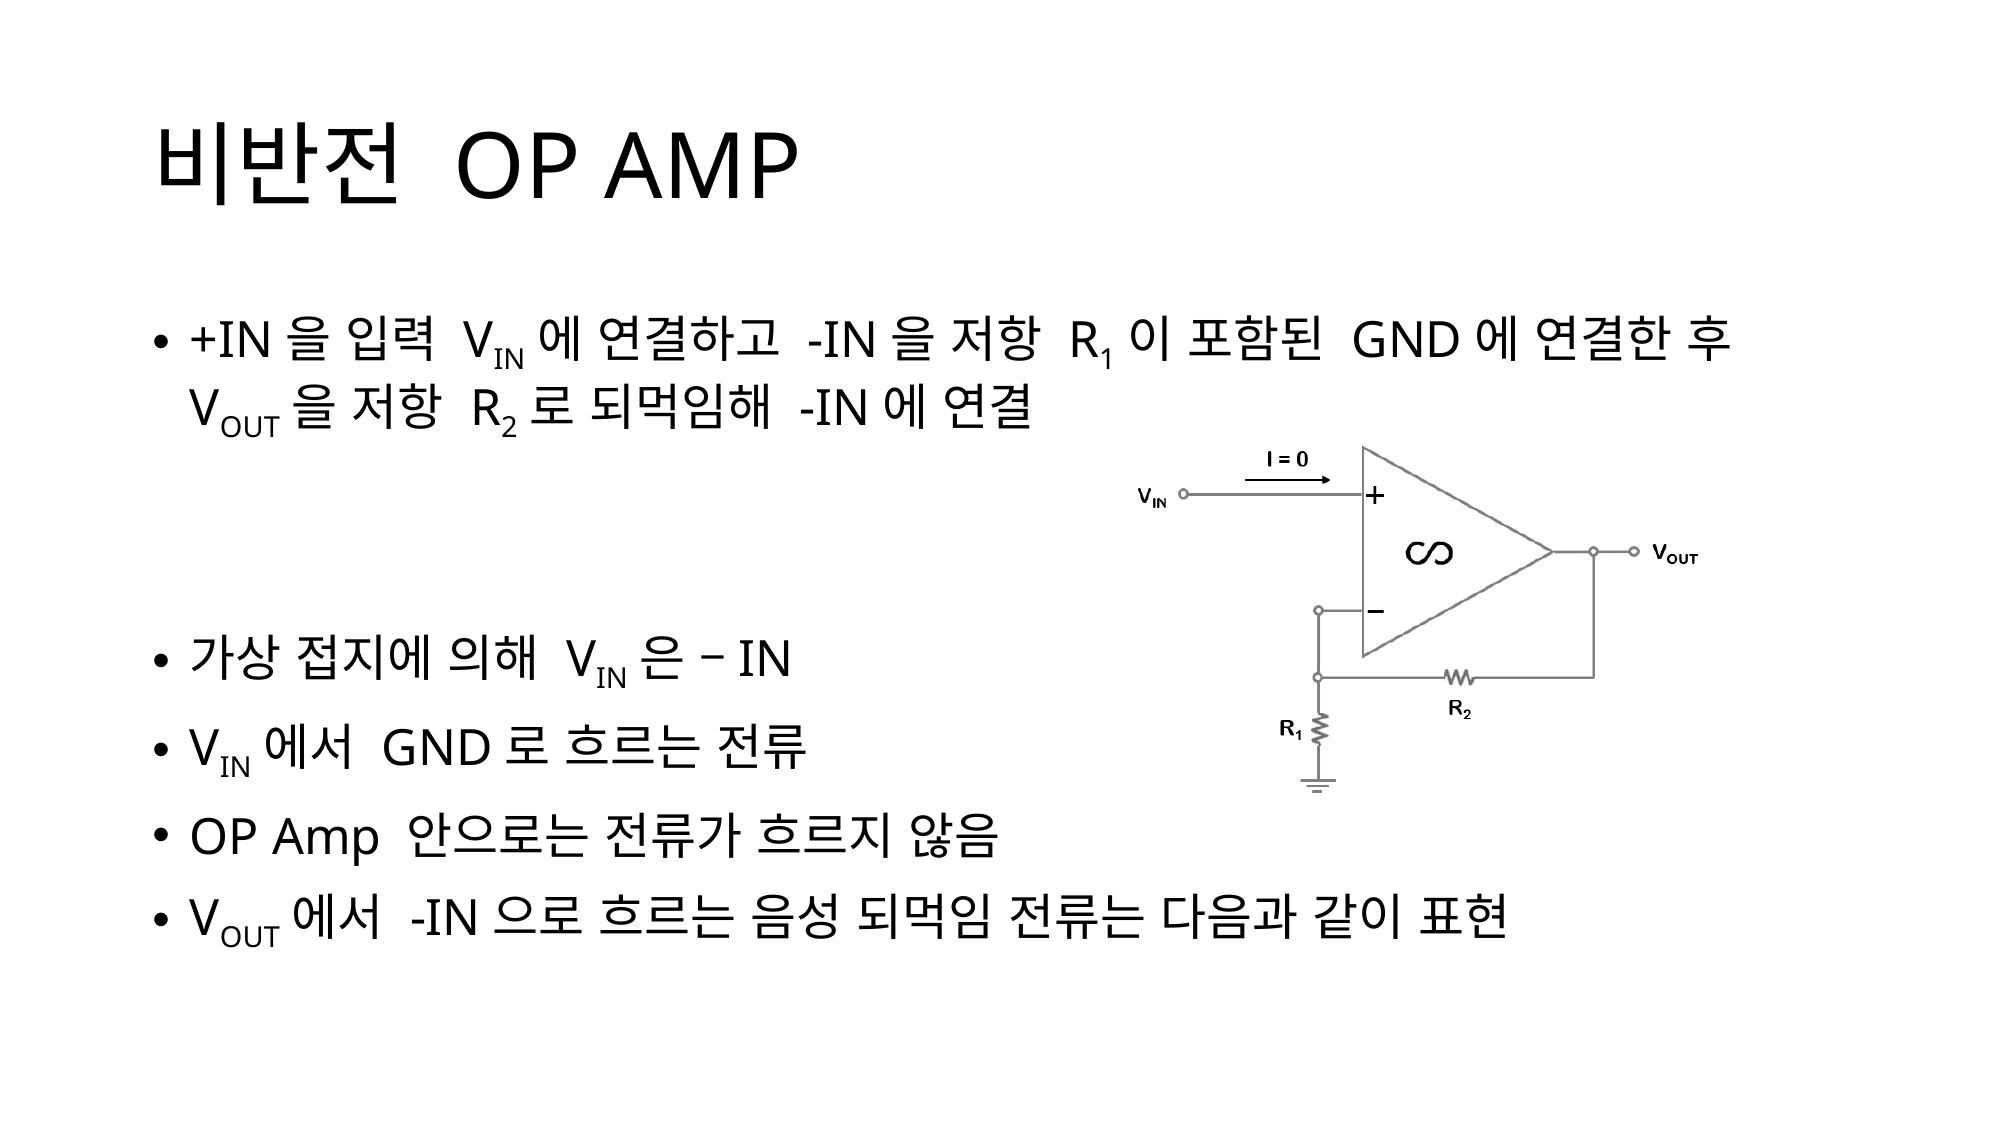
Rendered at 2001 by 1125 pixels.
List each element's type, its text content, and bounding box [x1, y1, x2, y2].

picture [1132, 441, 1699, 794]
title 비반전 OP AMP [137, 59, 1863, 278]
